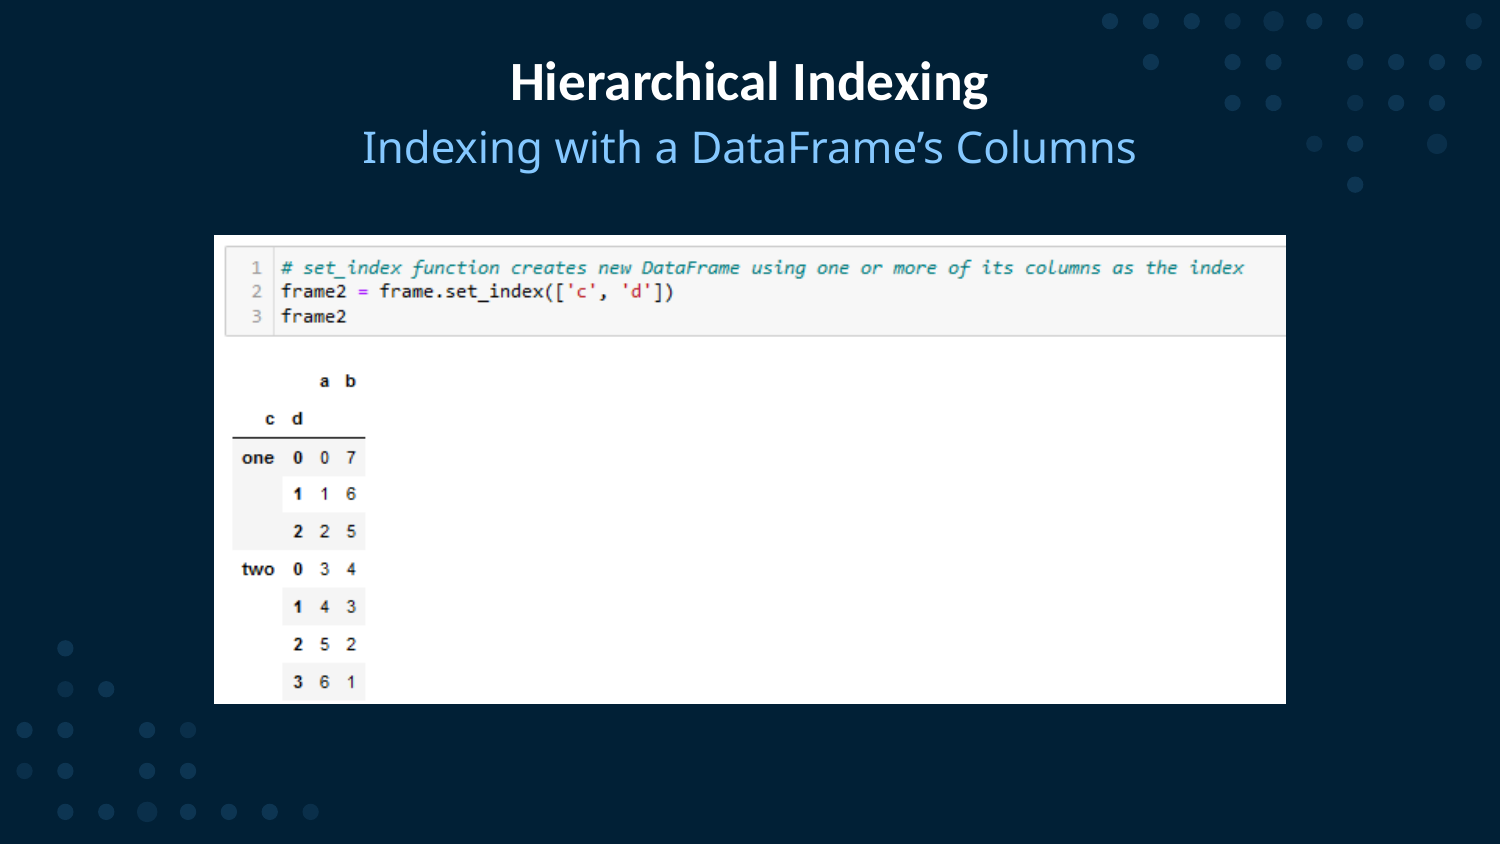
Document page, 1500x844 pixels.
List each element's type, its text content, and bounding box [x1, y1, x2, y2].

list Indexing with a DataFrame’s Columns [103, 120, 1397, 196]
title Hierarchical Indexing [103, 44, 1397, 120]
picture [213, 235, 1286, 704]
